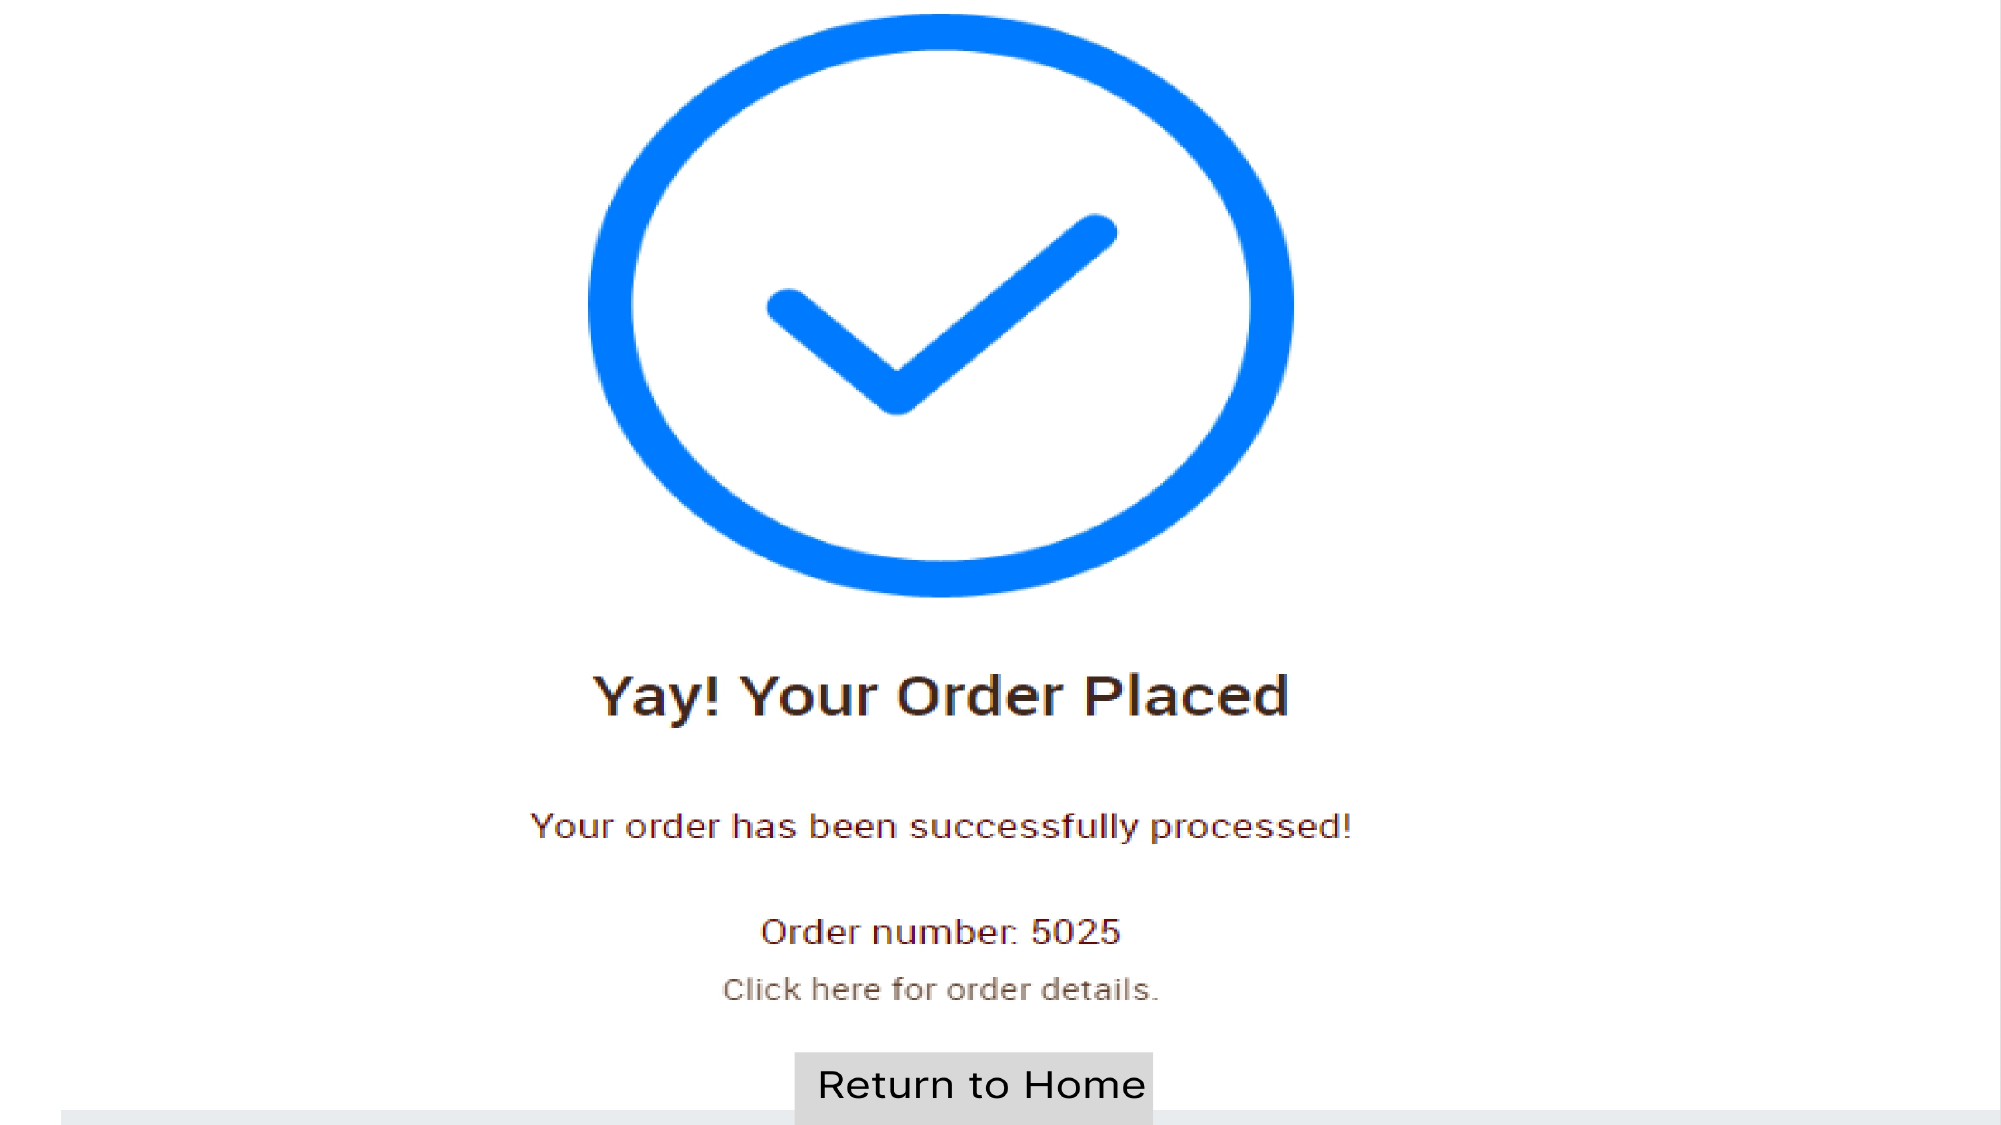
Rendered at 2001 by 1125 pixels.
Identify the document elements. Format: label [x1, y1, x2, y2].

list [0, 0, 2000, 1125]
